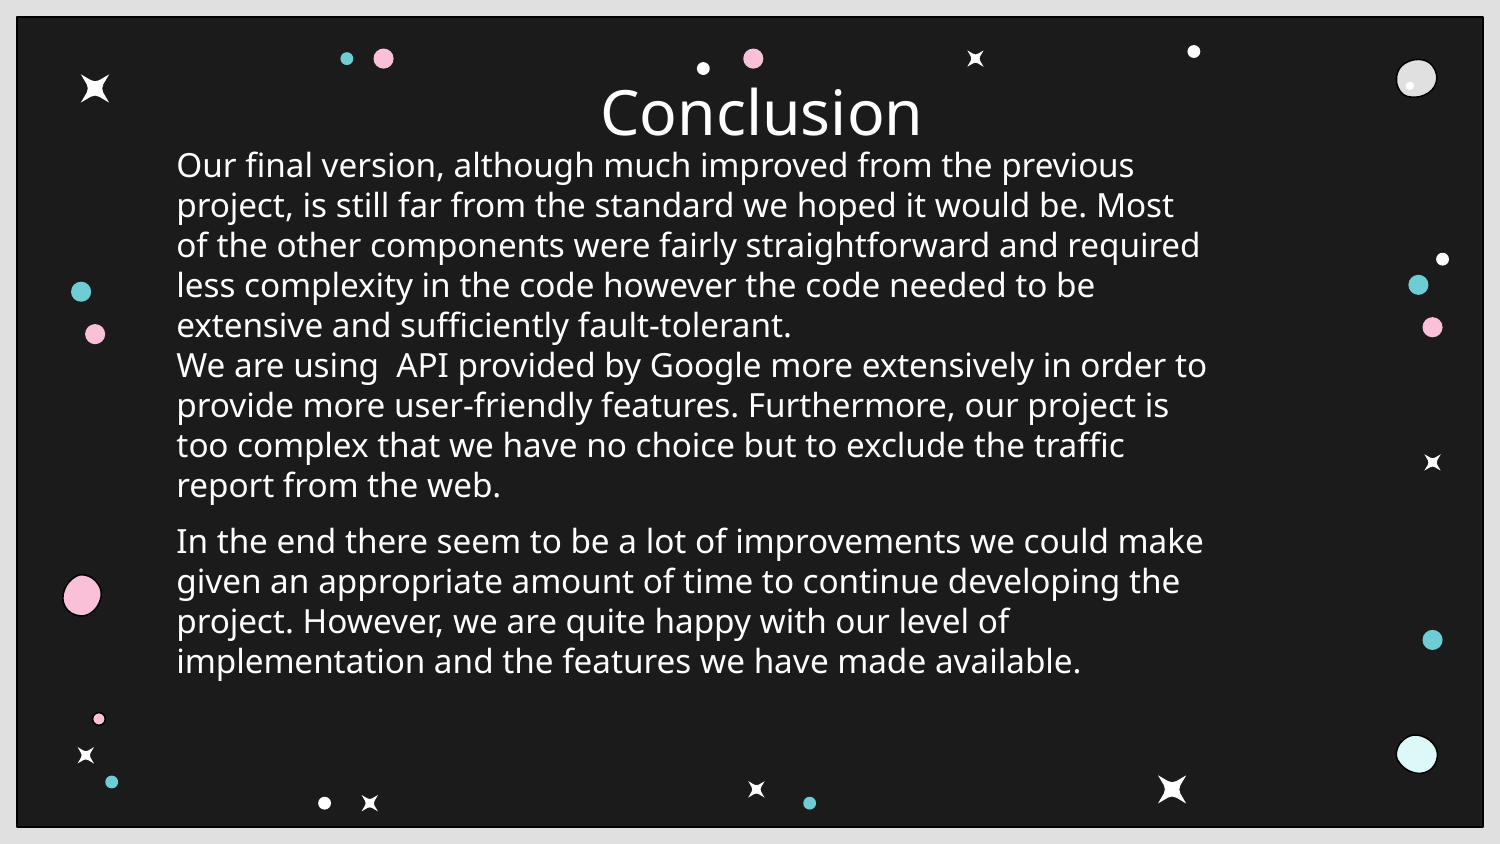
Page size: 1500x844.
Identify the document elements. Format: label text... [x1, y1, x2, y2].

text_box Our final version, although much improved from the previous project, is still far from the standard we hoped it would be. Most of the other components were fairly straightforward and required less complexity in the code however the code needed to be extensive and sufficiently fault-tolerant. We are using API provided by Google more extensively in order to provide more user-friendly features. Furthermore, our project is too complex that we have no choice but to exclude the traffic report from the web. [161, 137, 1228, 513]
text_box Conclusion [585, 65, 1110, 137]
text_box In the end there seem to be a lot of improvements we could make given an appropriate amount of time to continue developing the project. However, we are quite happy with our level of implementation and the features we have made available. [161, 513, 1228, 728]
